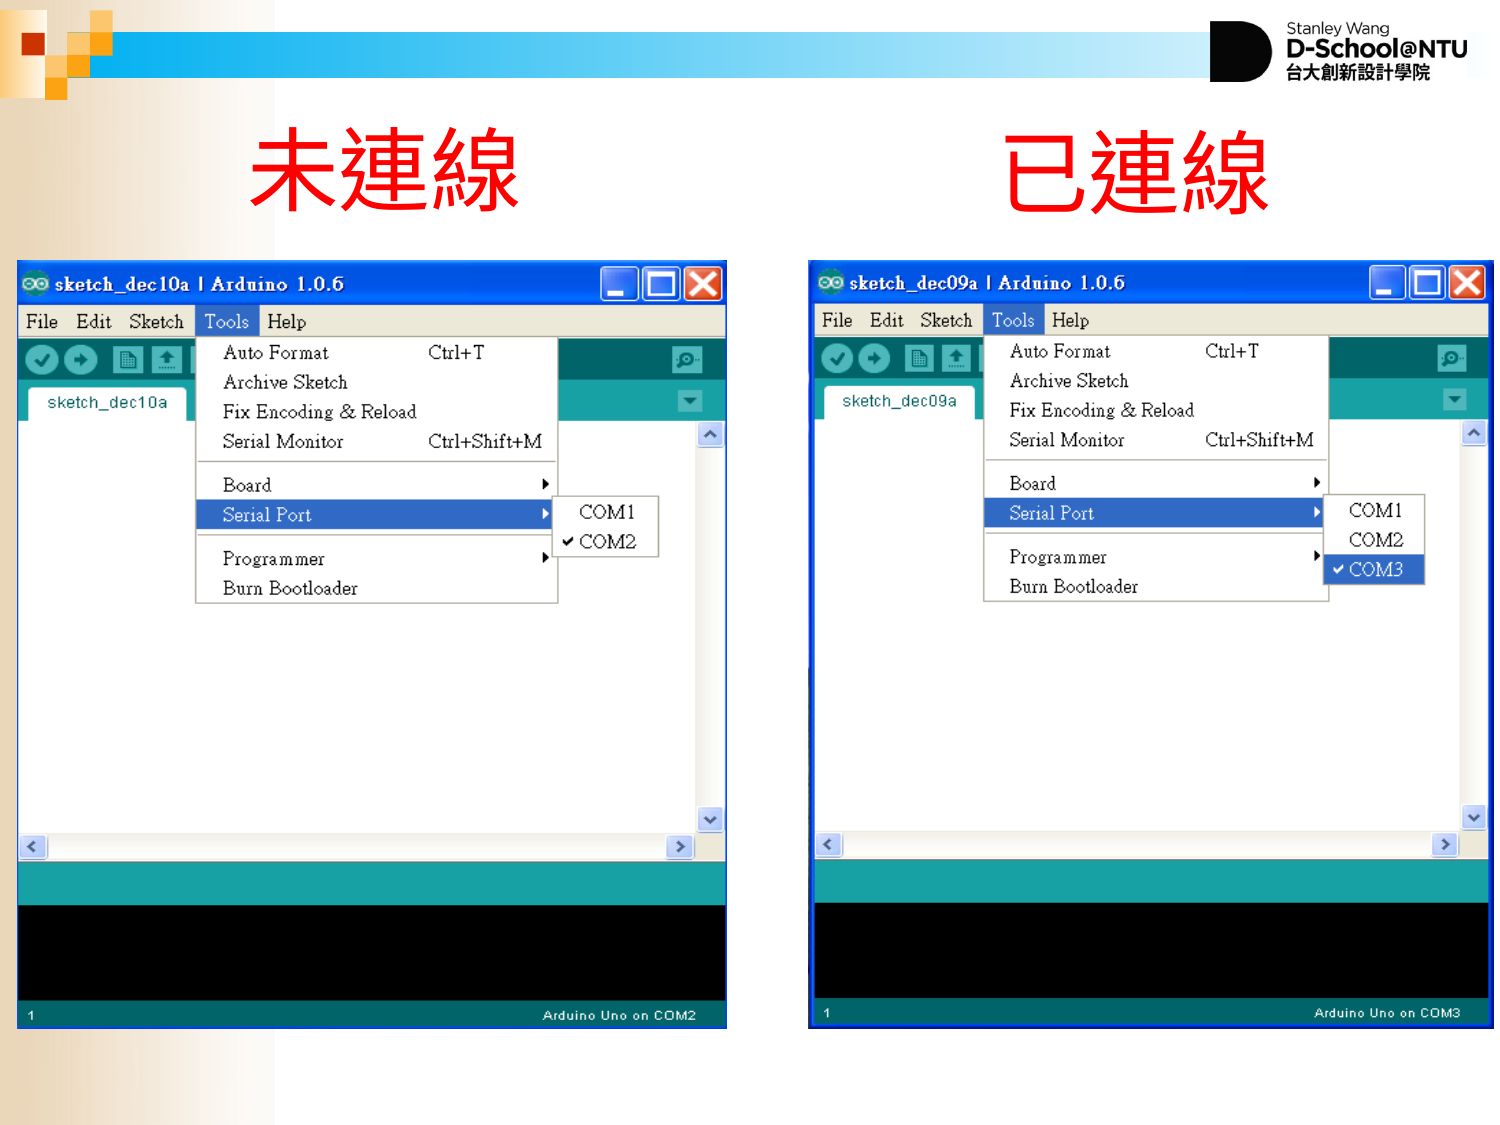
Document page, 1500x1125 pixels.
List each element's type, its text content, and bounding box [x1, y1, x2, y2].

picture [808, 260, 1494, 1029]
picture [17, 260, 727, 1029]
text_box 已連線 [982, 108, 1288, 233]
picture [1210, 21, 1467, 82]
text_box 未連線 [232, 105, 538, 231]
